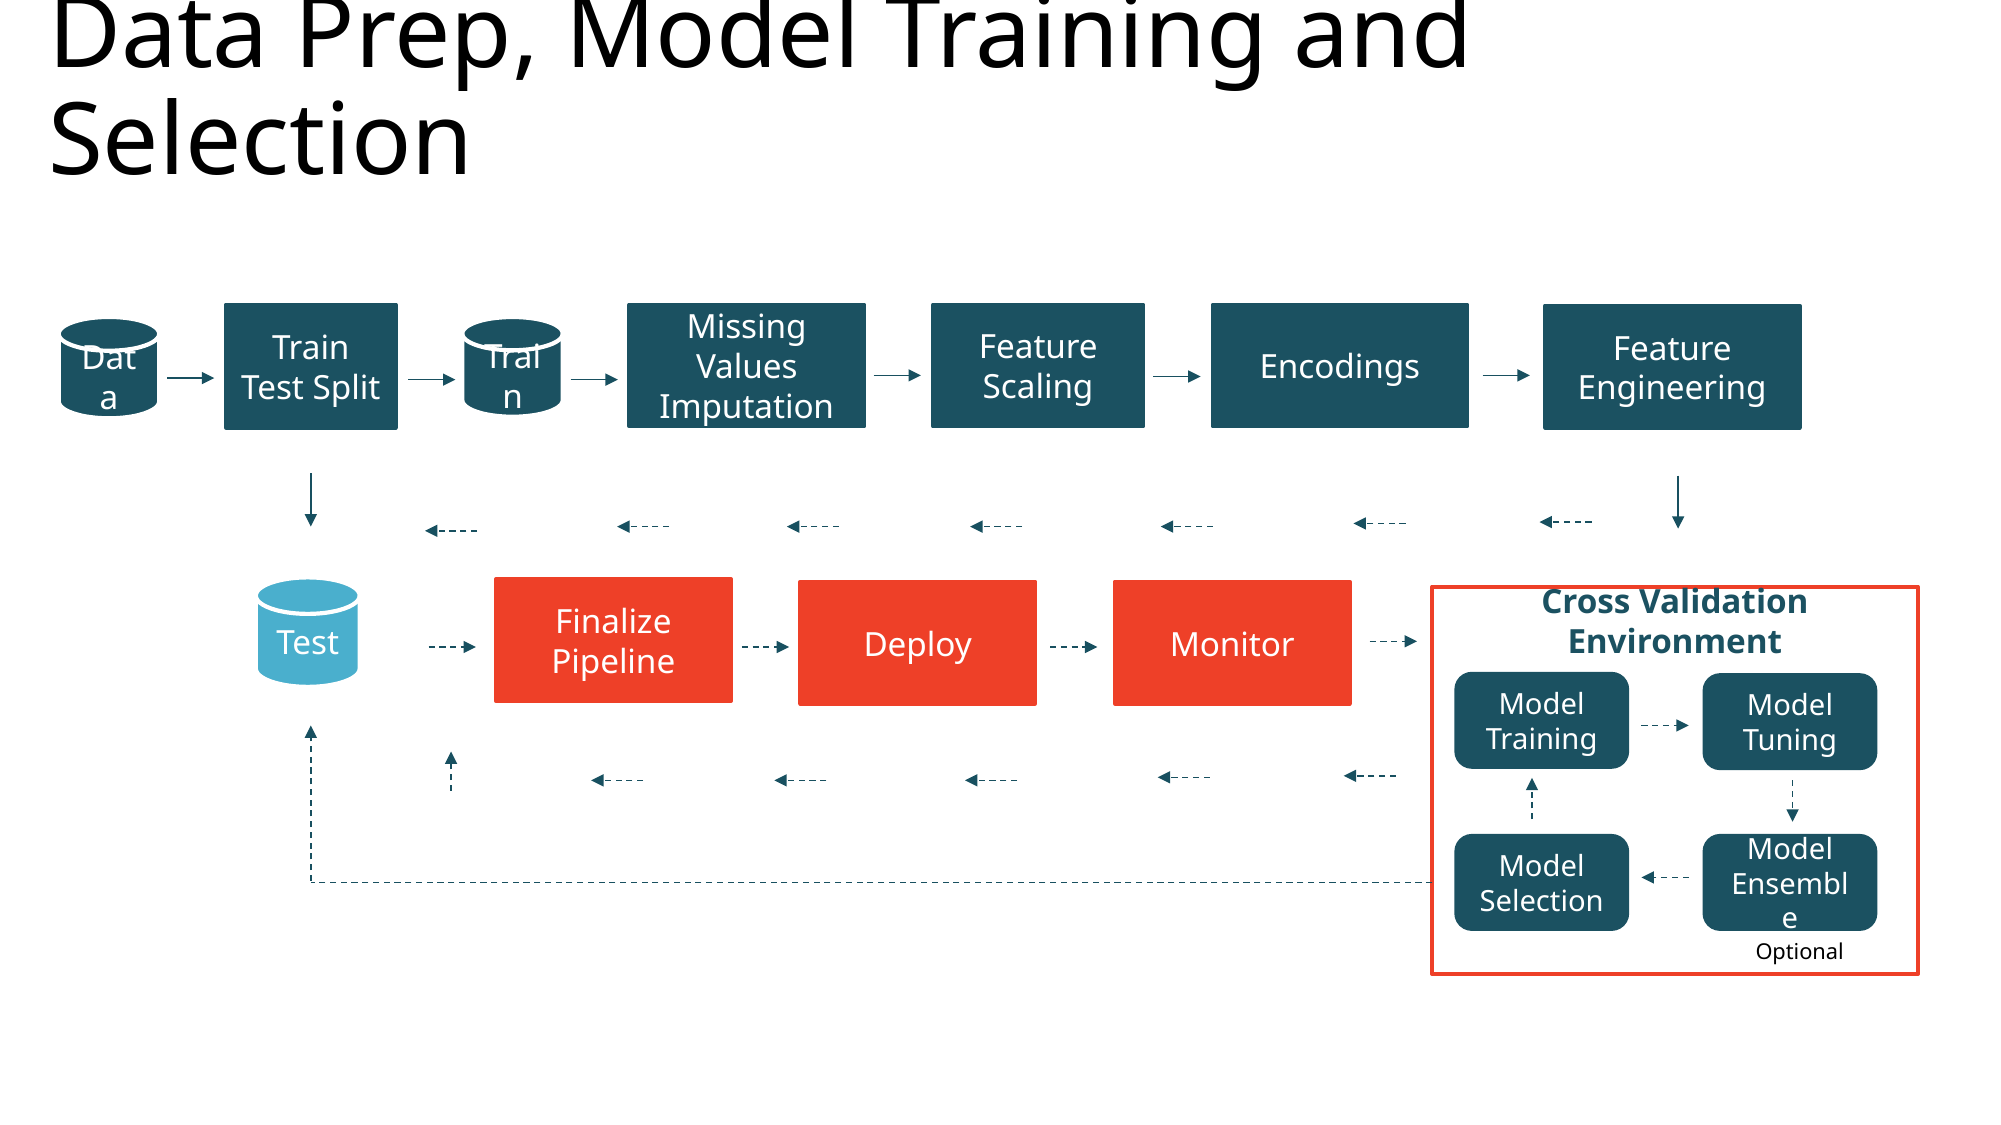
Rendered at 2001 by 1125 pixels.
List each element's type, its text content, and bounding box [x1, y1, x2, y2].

text_box Feature Engineering [1543, 304, 1802, 430]
text_box Monitor [1113, 580, 1352, 706]
text_box Model Selection [1454, 833, 1630, 931]
text_box Encodings [1211, 303, 1469, 428]
text_box Train [460, 314, 565, 419]
text_box Feature Scaling [931, 303, 1145, 428]
text_box Cross Validation Environment [1430, 585, 1920, 976]
text_box Data [56, 314, 162, 421]
text_box Model Tuning [1702, 673, 1878, 771]
text_box Model Training [1454, 671, 1630, 769]
text_box Missing Values Imputation [627, 303, 866, 428]
text_box Deploy [798, 580, 1037, 706]
text_box Train Test Split [224, 303, 398, 430]
text_box Optional [1740, 930, 1859, 972]
text_box Finalize Pipeline [494, 577, 733, 703]
title Data Prep, Model Training and Selection [33, 19, 1897, 158]
text_box Model Ensemble [1702, 833, 1878, 931]
text_box Test [253, 575, 362, 689]
